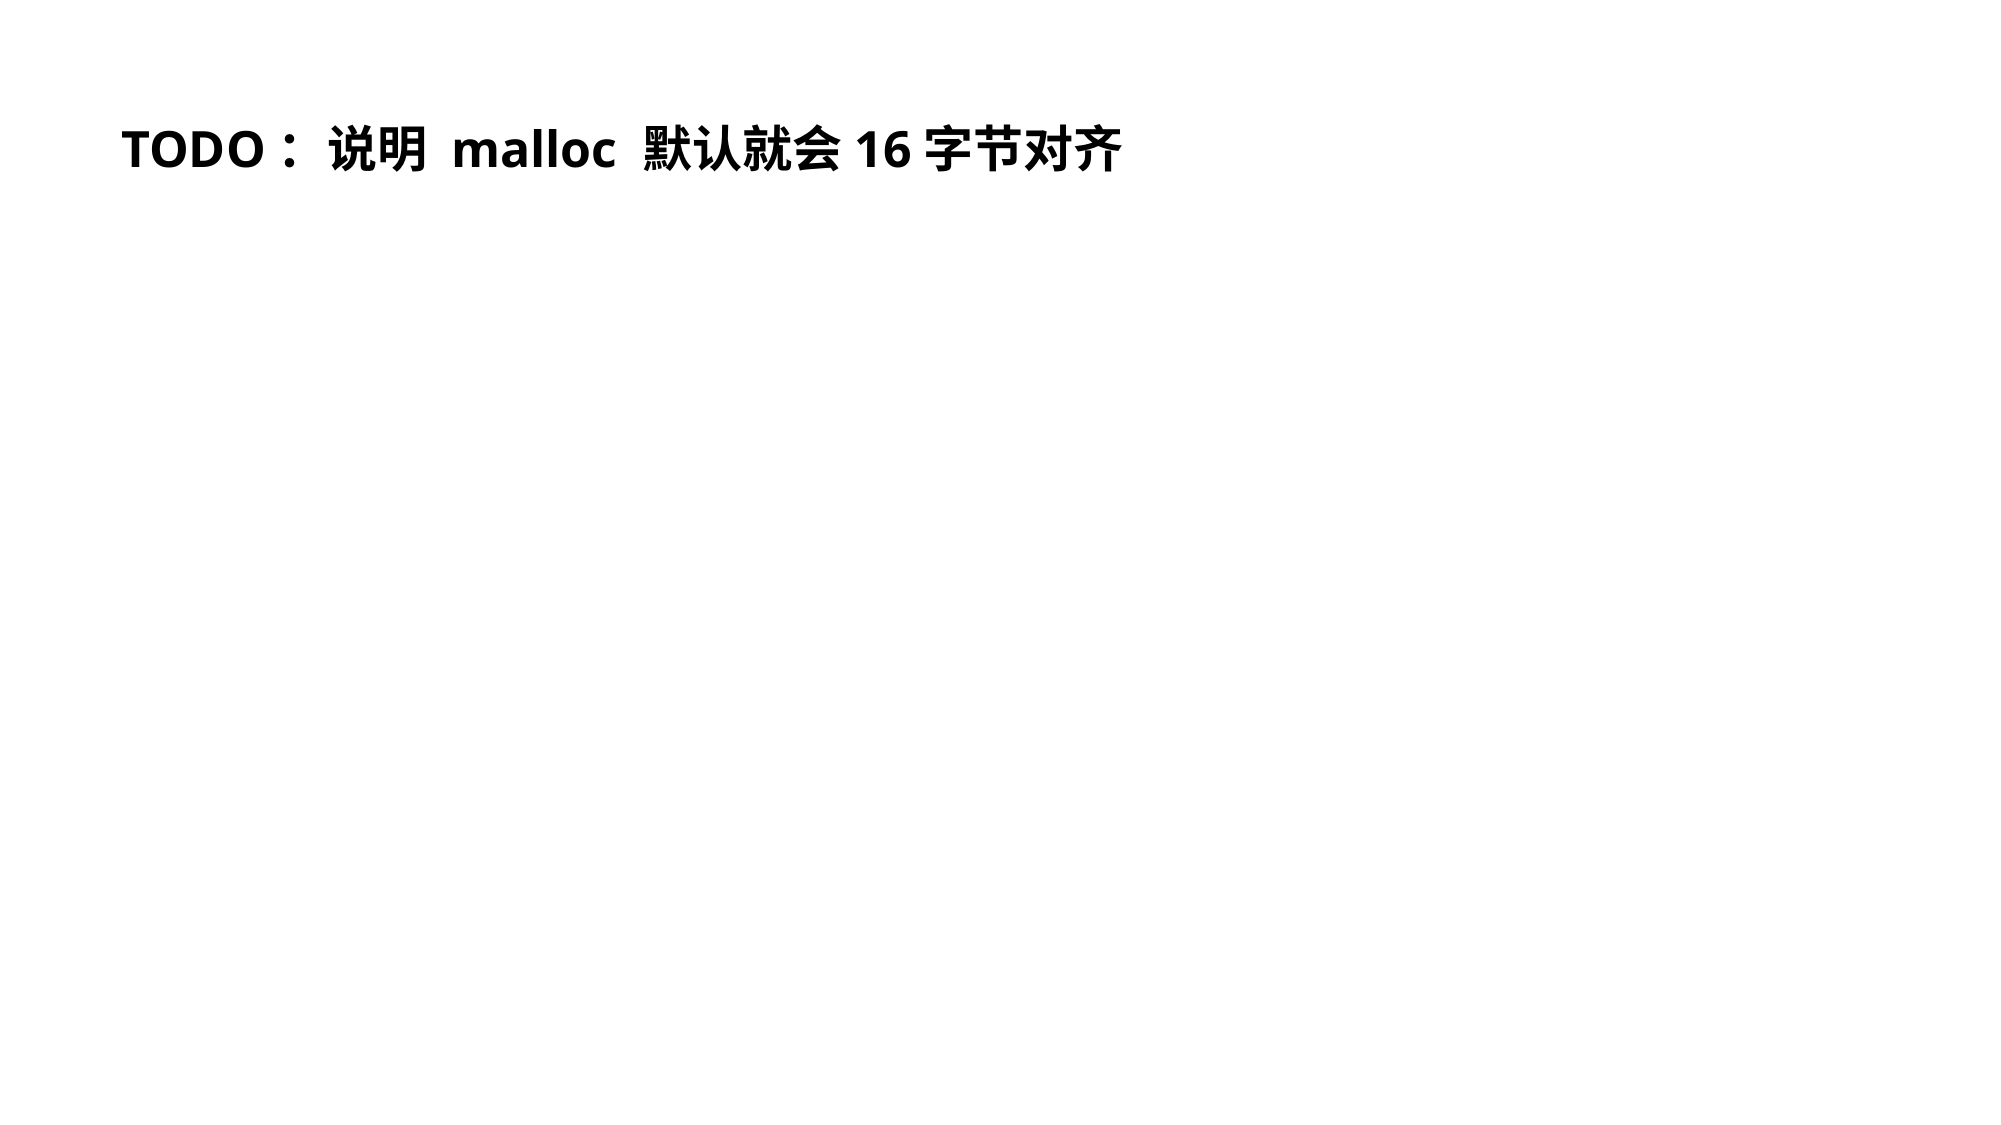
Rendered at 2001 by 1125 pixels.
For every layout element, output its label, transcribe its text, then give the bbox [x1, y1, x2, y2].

title TODO：说明 malloc 默认就会16字节对齐 [106, 42, 1832, 260]
